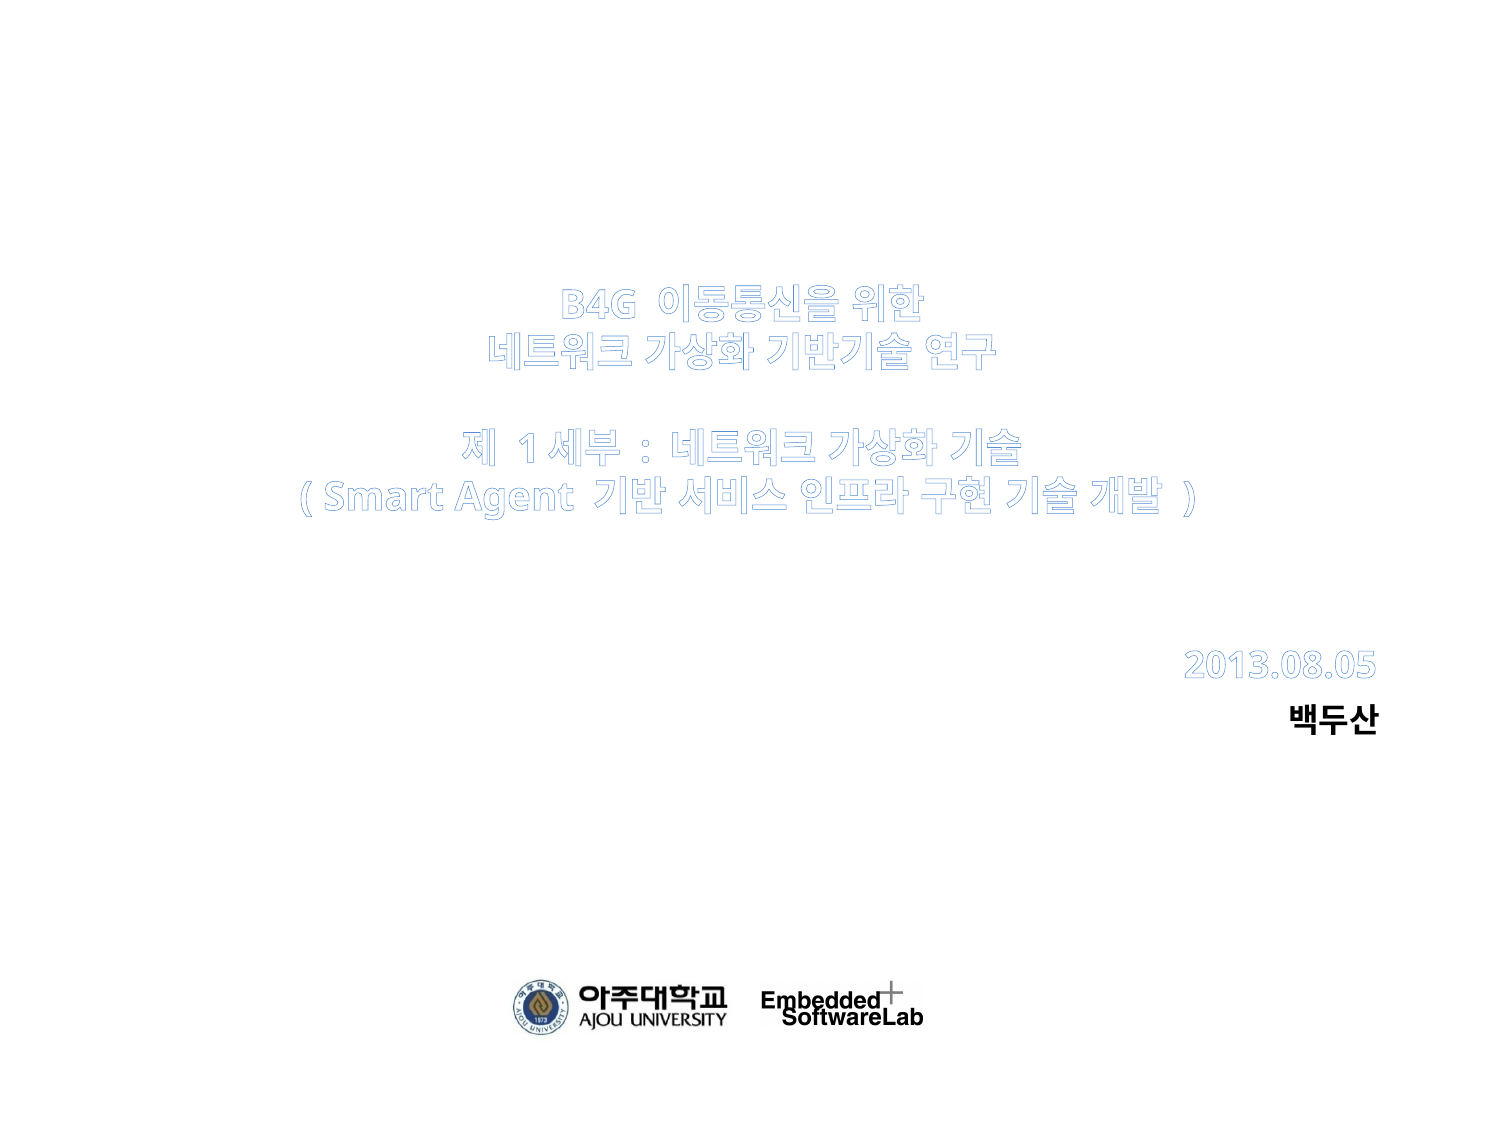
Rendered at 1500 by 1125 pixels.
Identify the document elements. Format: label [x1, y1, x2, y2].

list [1017, 632, 1393, 680]
picture [502, 968, 737, 1043]
subtitle [344, 691, 1395, 856]
title [70, 269, 1425, 528]
picture [760, 979, 925, 1027]
